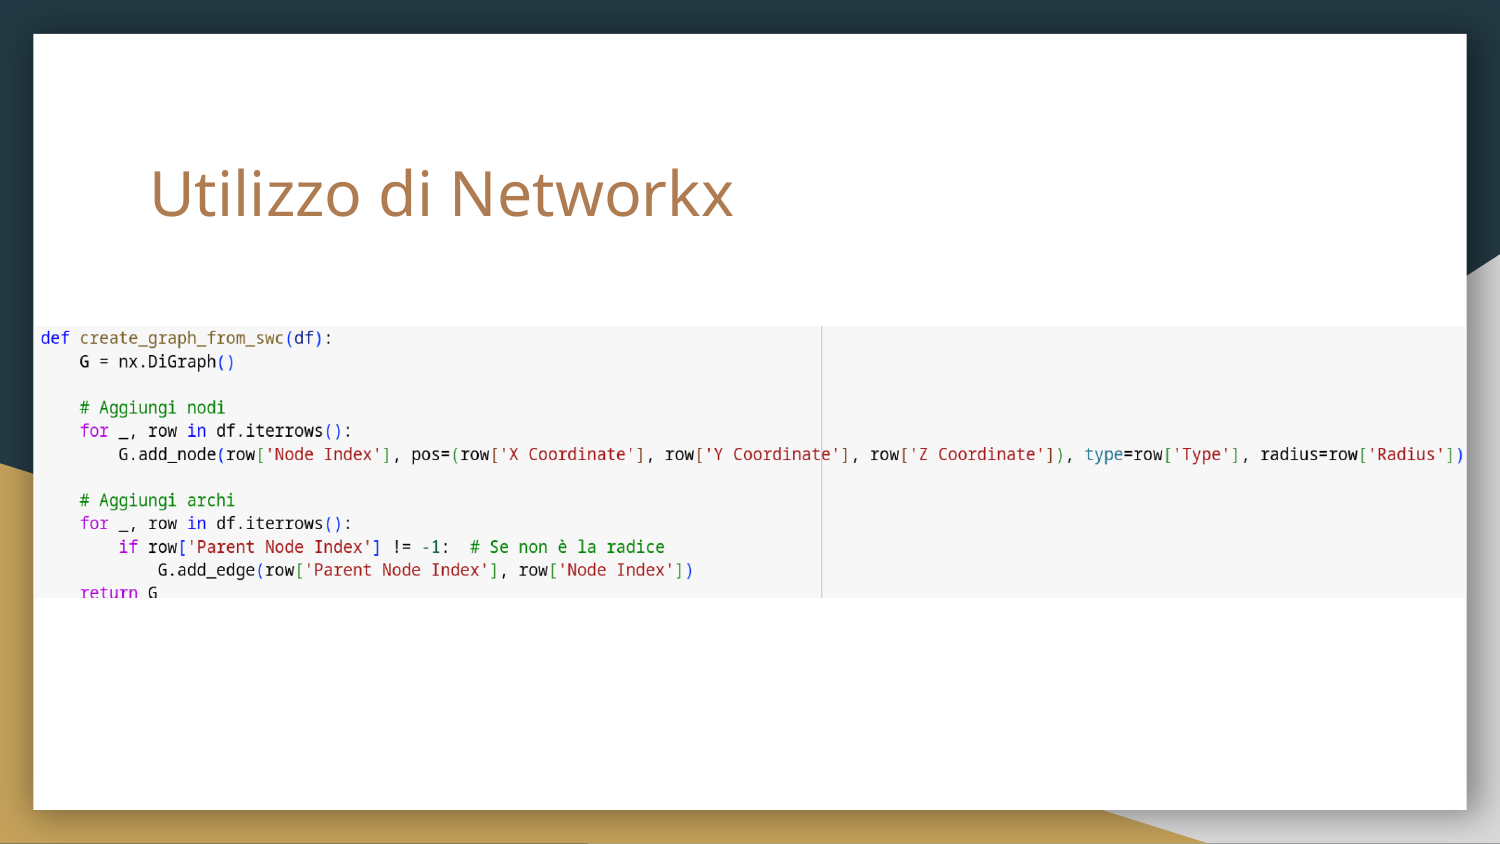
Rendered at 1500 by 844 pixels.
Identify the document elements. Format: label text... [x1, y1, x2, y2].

picture [33, 326, 1467, 598]
title Utilizzo di Networkx [134, 138, 1366, 296]
